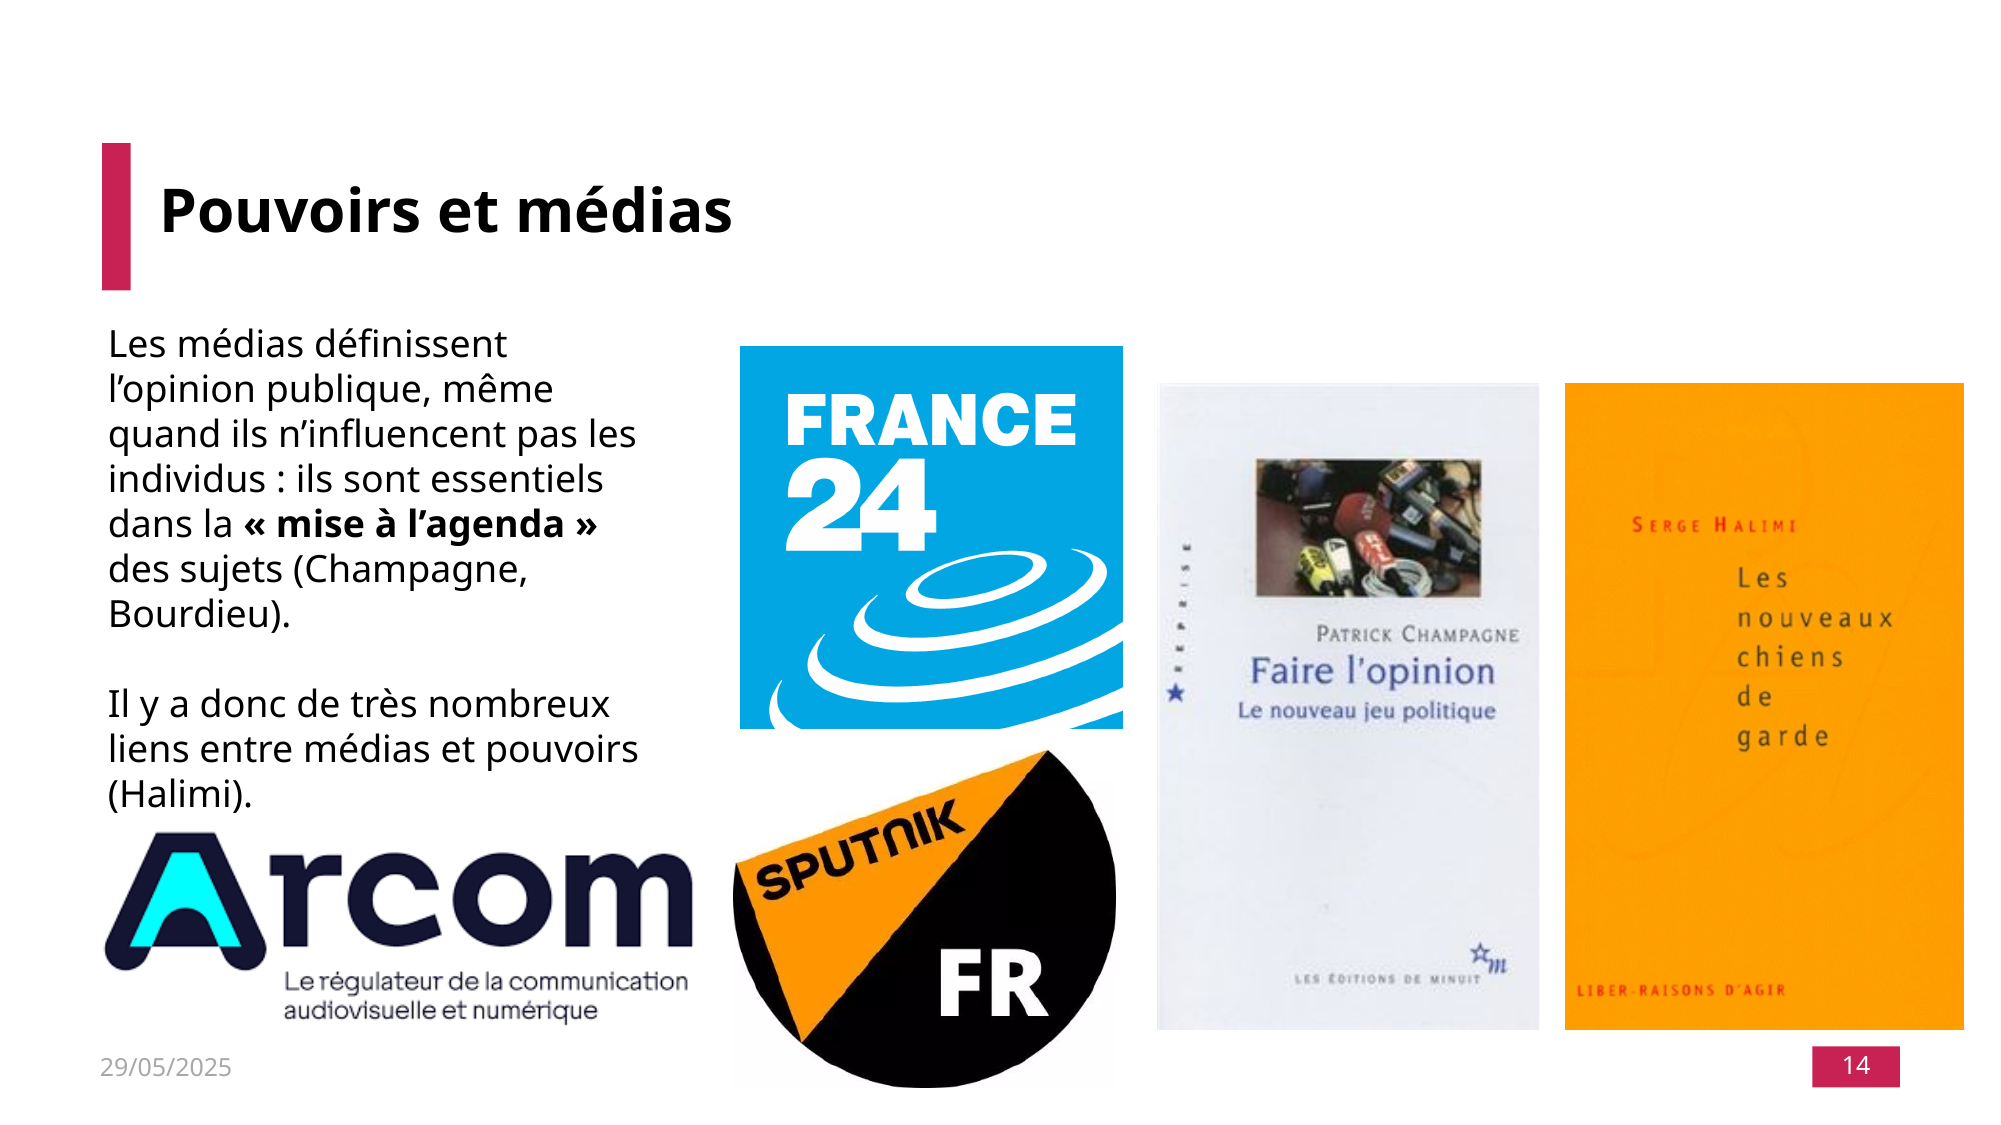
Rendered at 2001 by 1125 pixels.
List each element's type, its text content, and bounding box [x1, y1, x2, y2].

picture [787, 458, 936, 550]
picture [1036, 395, 1075, 444]
picture [808, 623, 1123, 702]
picture [1565, 383, 1965, 1031]
picture [733, 688, 1123, 1088]
picture [906, 551, 1046, 608]
picture [92, 829, 708, 1031]
picture [832, 395, 874, 444]
picture [983, 393, 1028, 446]
picture [879, 395, 927, 444]
picture [1156, 383, 1540, 1031]
title Pouvoirs et médias [159, 143, 1900, 283]
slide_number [99, 1046, 560, 1088]
slide_number 14 [1812, 1046, 1900, 1088]
picture [854, 551, 1106, 651]
picture [789, 395, 825, 444]
text_box Les médias définissent l’opinion publique, même quand ils n’influencent pas les individus : ils sont essentiels dans la « mise à l’agenda » des sujets (Champagne, Bourdieu). Il y a donc de très nombreux liens entre médias et pouvoirs (Halimi). [93, 312, 670, 823]
picture [933, 395, 975, 444]
